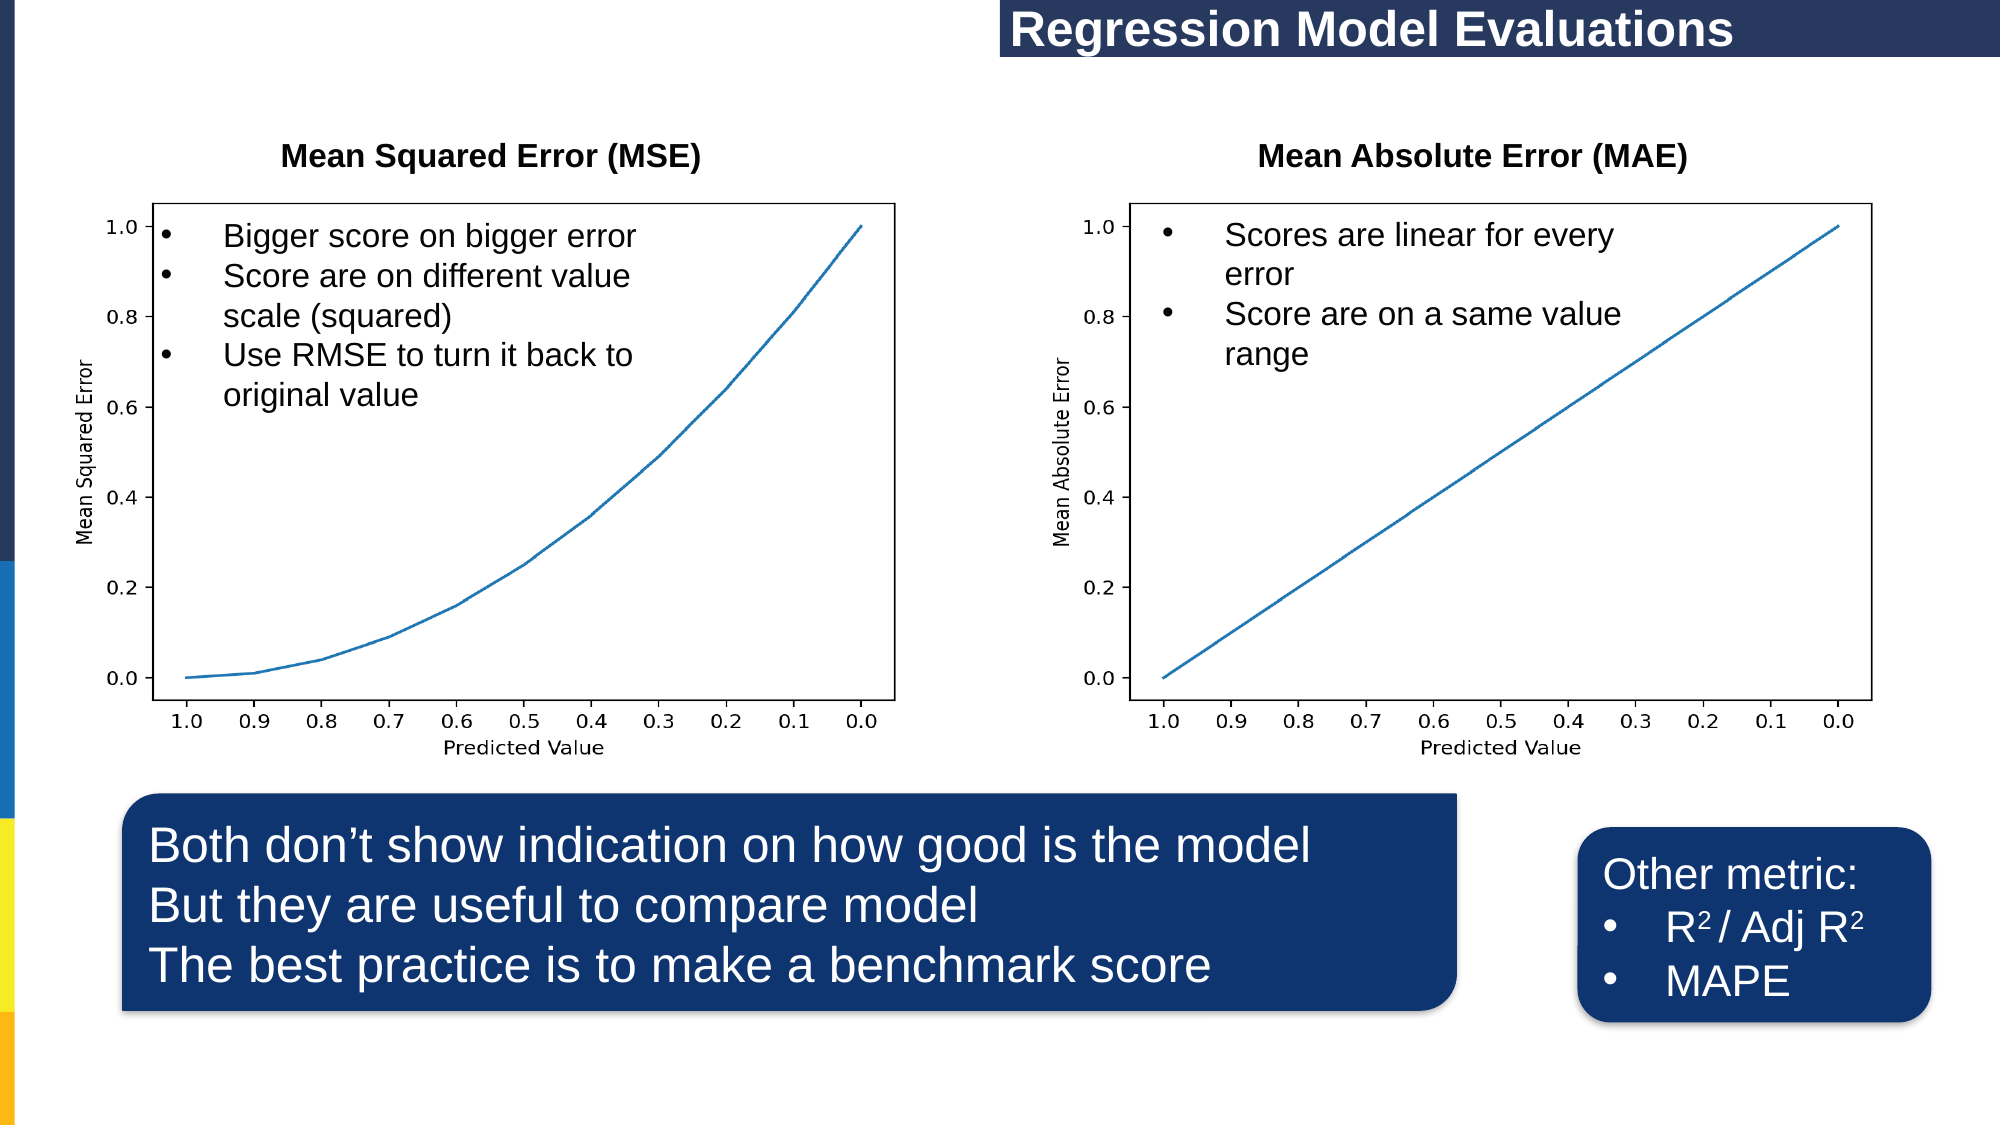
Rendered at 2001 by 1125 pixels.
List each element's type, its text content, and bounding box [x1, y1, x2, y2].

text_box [33, 126, 1967, 771]
text_box Other metric: R2 / Adj R2 MAPE [1577, 827, 1932, 1023]
text_box Both don’t show indication on how good is the model But they are useful to compare model The best practice is to make a benchmark score [122, 793, 1457, 1011]
title Regression Model Evaluations [1009, 0, 2000, 70]
